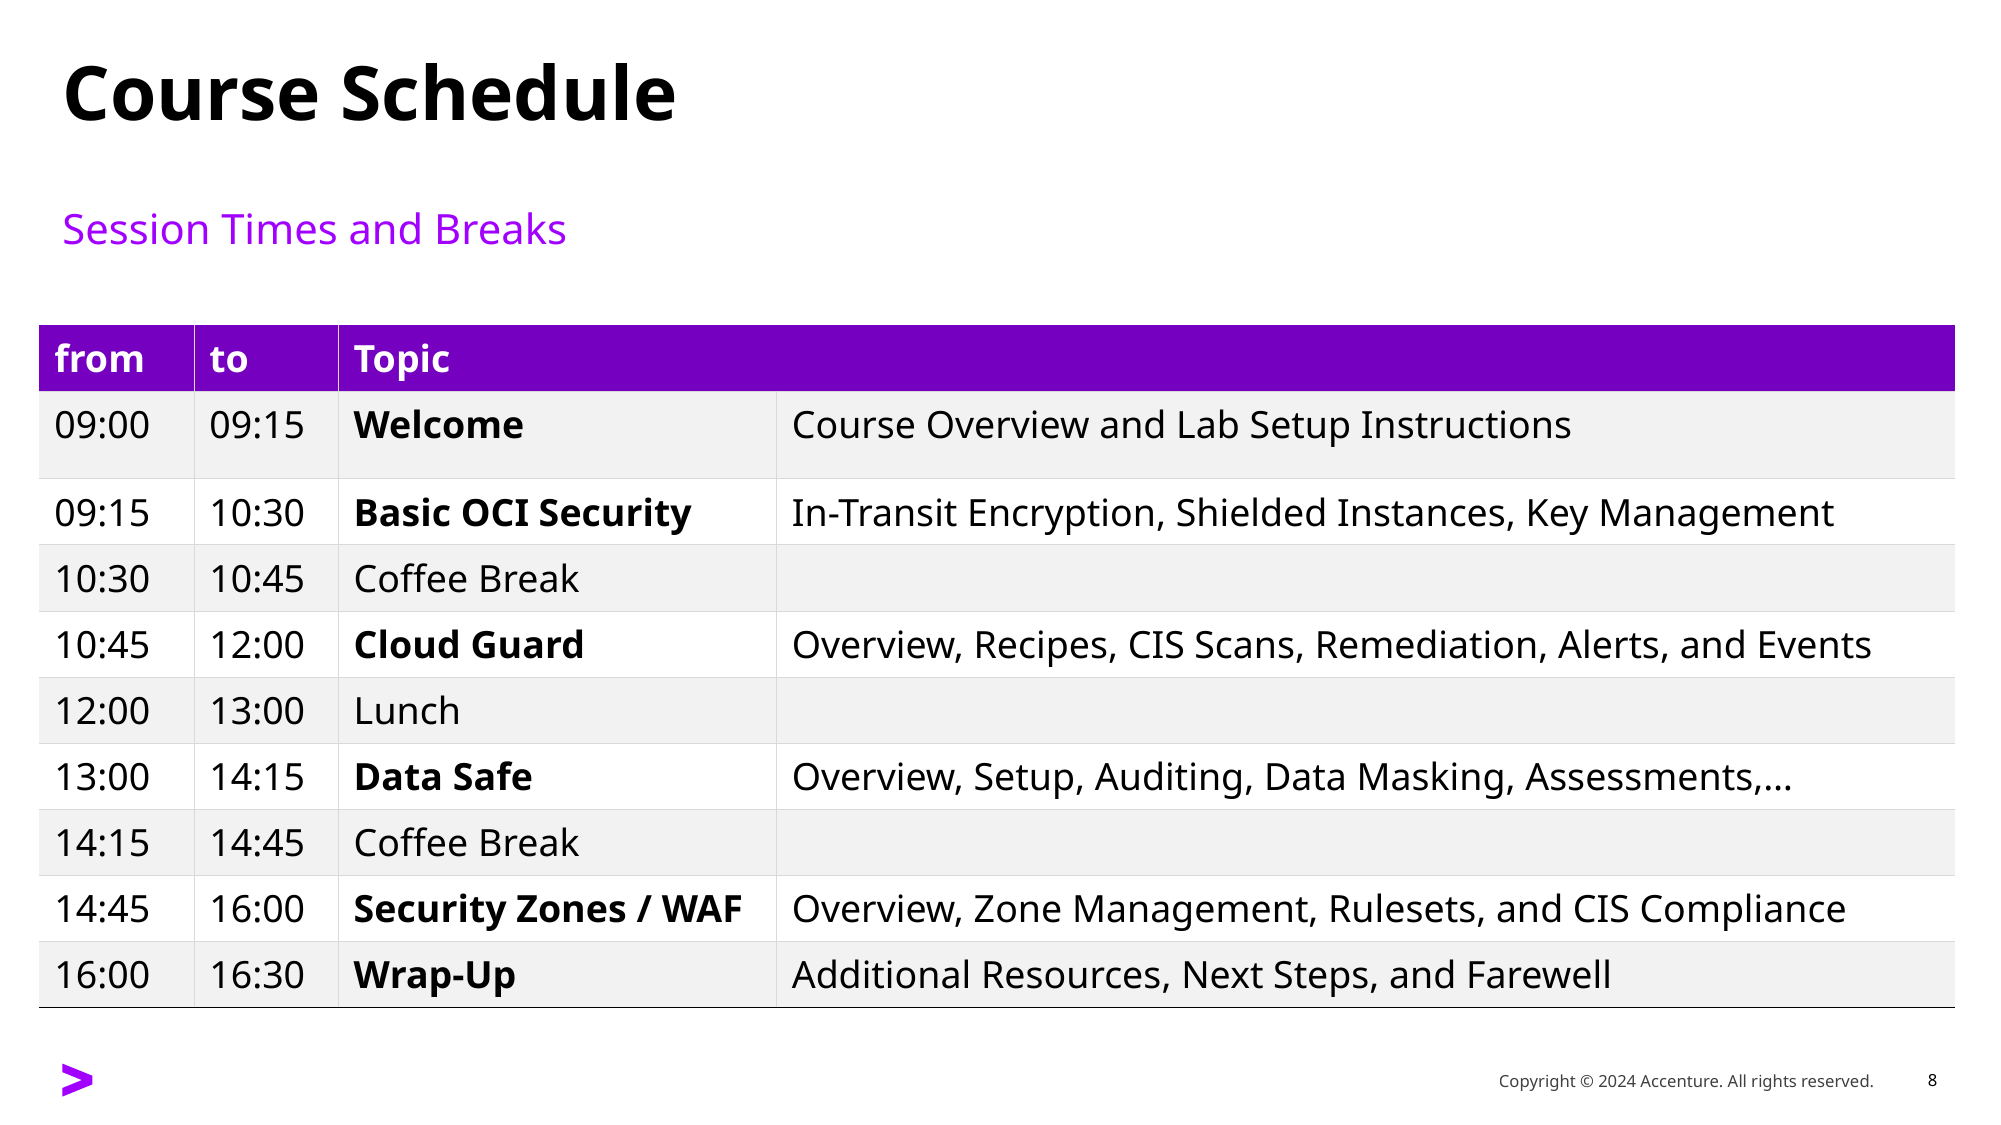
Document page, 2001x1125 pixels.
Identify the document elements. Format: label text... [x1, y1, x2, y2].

table_cell Additional Resources, Next Steps, and Farewell [777, 942, 1955, 1007]
table_header to [195, 325, 338, 391]
table_cell Cloud Guard [339, 612, 776, 677]
footer Copyright © 2024 Accenture. All rights reserved. [1200, 1064, 1875, 1097]
table_cell Wrap-Up [339, 942, 776, 1007]
table_cell 10:30 [195, 479, 338, 544]
table_cell 13:00 [39, 744, 194, 809]
slide_number 8 [1883, 1064, 1938, 1098]
table_cell Basic OCI Security [339, 479, 776, 544]
table_cell 10:45 [195, 545, 338, 611]
table_cell Overview, Zone Management, Rulesets, and CIS Compliance [777, 876, 1955, 941]
table_cell 12:00 [39, 678, 194, 743]
table_cell 16:00 [195, 876, 338, 941]
table_cell 14:45 [39, 876, 194, 941]
table_header from [39, 325, 194, 391]
table_cell 09:00 [39, 392, 194, 478]
table_cell Coffee Break [339, 545, 776, 611]
table_cell Coffee Break [339, 810, 776, 875]
table_cell 14:15 [39, 810, 194, 875]
table_cell [777, 545, 1955, 611]
table_cell Overview, Recipes, CIS Scans, Remediation, Alerts, and Events [777, 612, 1955, 677]
table_cell 10:45 [39, 612, 194, 677]
table_cell Welcome [339, 392, 776, 478]
table_cell 10:30 [39, 545, 194, 611]
title Course Schedule [62, 62, 1938, 194]
list Session Times and Breaks [62, 202, 1938, 266]
table_cell Lunch [339, 678, 776, 743]
table_cell 16:00 [39, 942, 194, 1007]
table_cell 13:00 [195, 678, 338, 743]
table_cell 14:45 [195, 810, 338, 875]
table_cell 09:15 [39, 479, 194, 544]
table_header Topic [339, 325, 1955, 391]
table_cell Security Zones / WAF [339, 876, 776, 941]
table_cell In-Transit Encryption, Shielded Instances, Key Management [777, 479, 1955, 544]
table_cell [777, 810, 1955, 875]
table_cell Data Safe [339, 744, 776, 809]
table_cell Overview, Setup, Auditing, Data Masking, Assessments,… [777, 744, 1955, 809]
table_cell 16:30 [195, 942, 338, 1007]
table_cell 14:15 [195, 744, 338, 809]
table_cell [777, 678, 1955, 743]
table_cell 09:15 [195, 392, 338, 478]
table_cell Course Overview and Lab Setup Instructions [777, 392, 1955, 478]
table_cell 12:00 [195, 612, 338, 677]
